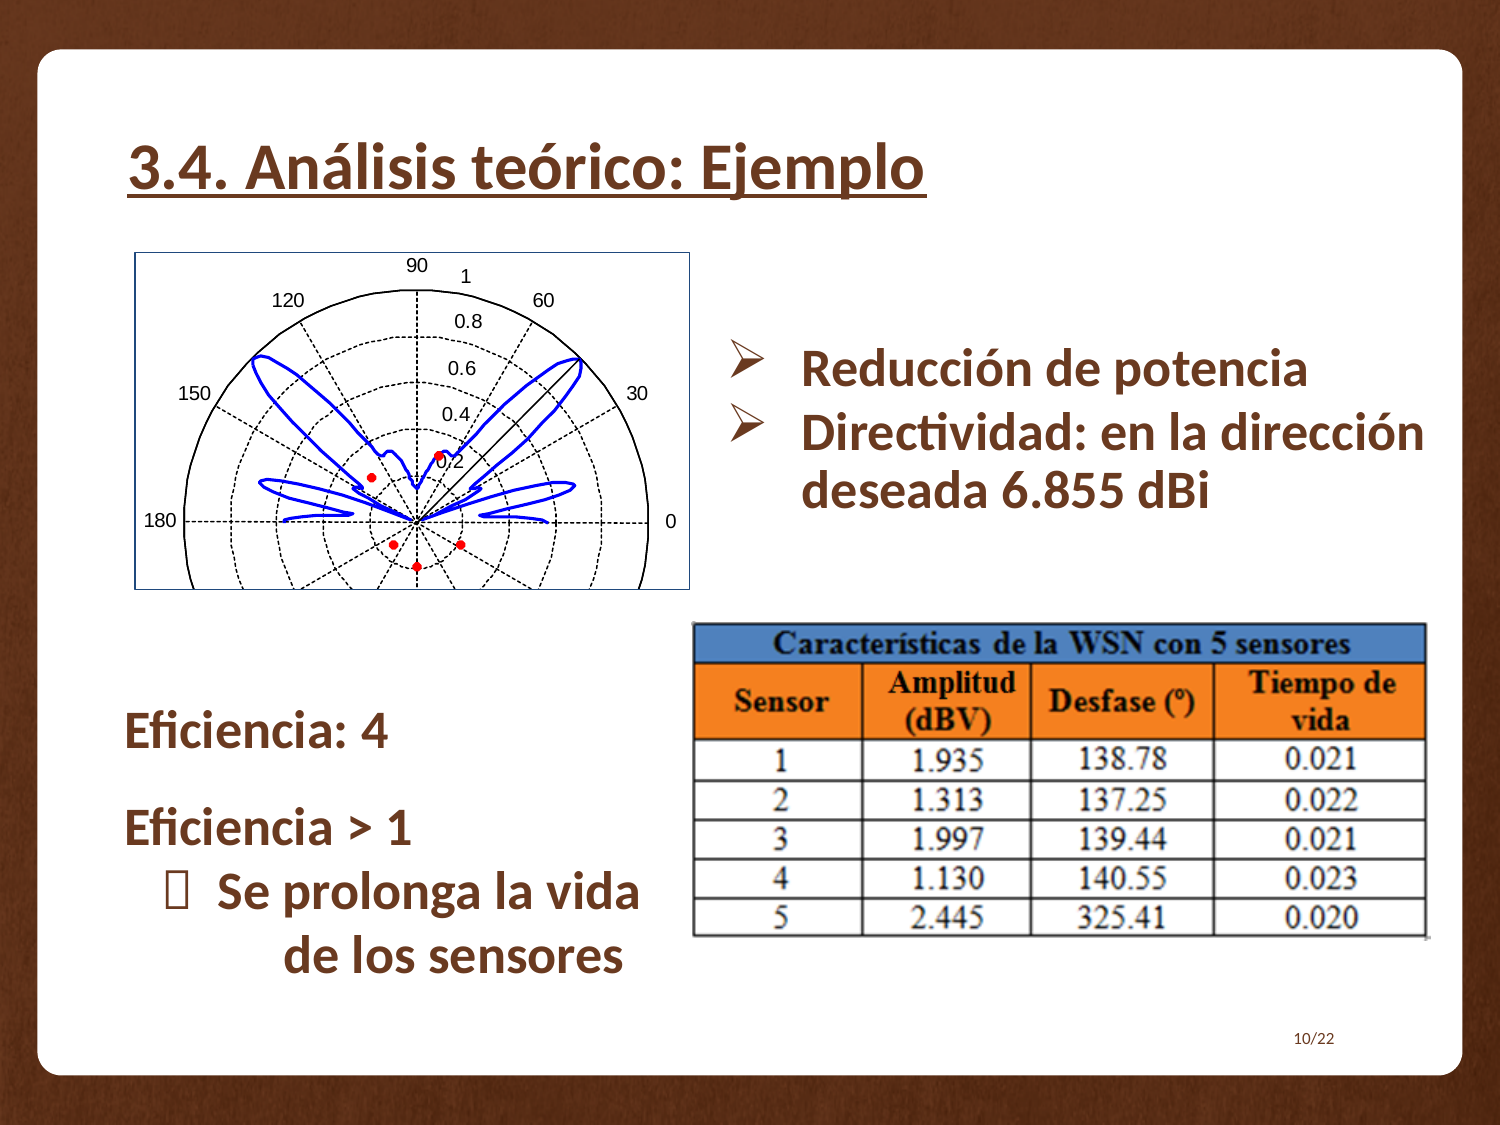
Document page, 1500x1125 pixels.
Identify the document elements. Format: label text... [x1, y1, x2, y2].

slide_number 10/22 [1262, 1012, 1350, 1063]
text_box Reducción de potencia Directividad: en la dirección deseada 6.855 dBi [712, 306, 1456, 593]
text_box Eficiencia: 4 Eficiencia > 1  Se prolonga la vida de los sensores [109, 668, 819, 1057]
picture [135, 252, 690, 589]
picture [690, 621, 1431, 941]
title 3.4. Análisis teórico: Ejemplo [112, 78, 1313, 211]
